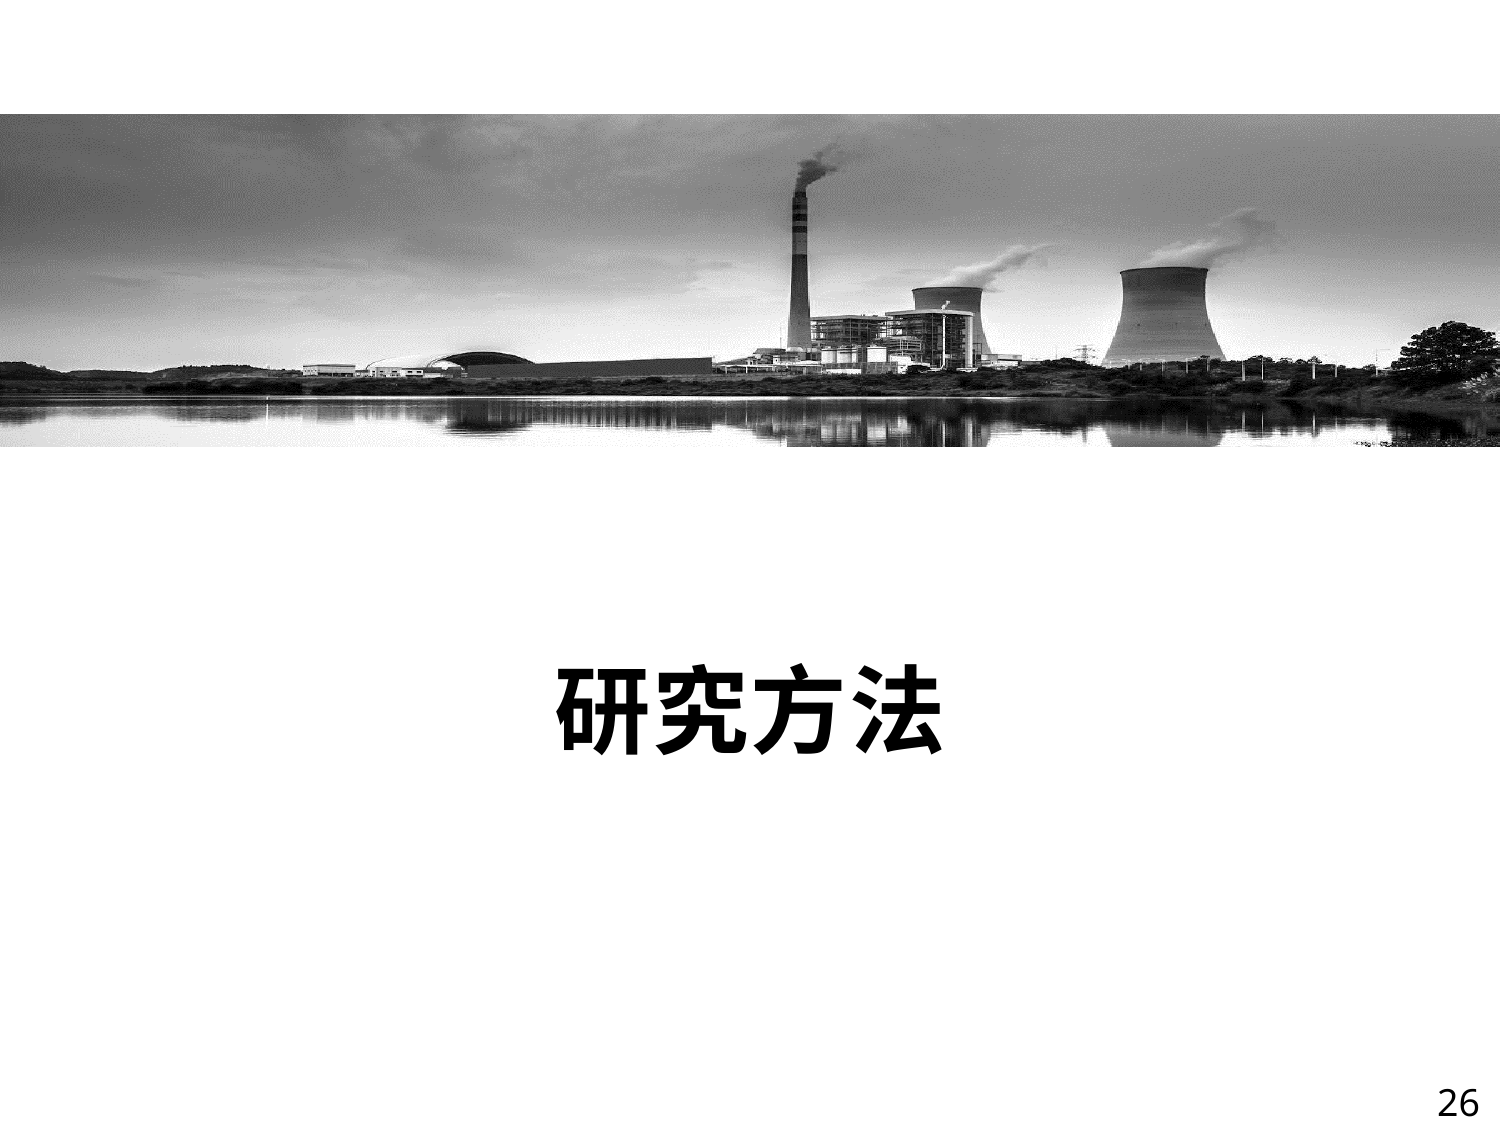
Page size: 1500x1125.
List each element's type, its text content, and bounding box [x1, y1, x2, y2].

title 研究方法 [283, 664, 1217, 772]
picture [0, 113, 1500, 447]
text_box 26 [1422, 1071, 1500, 1117]
